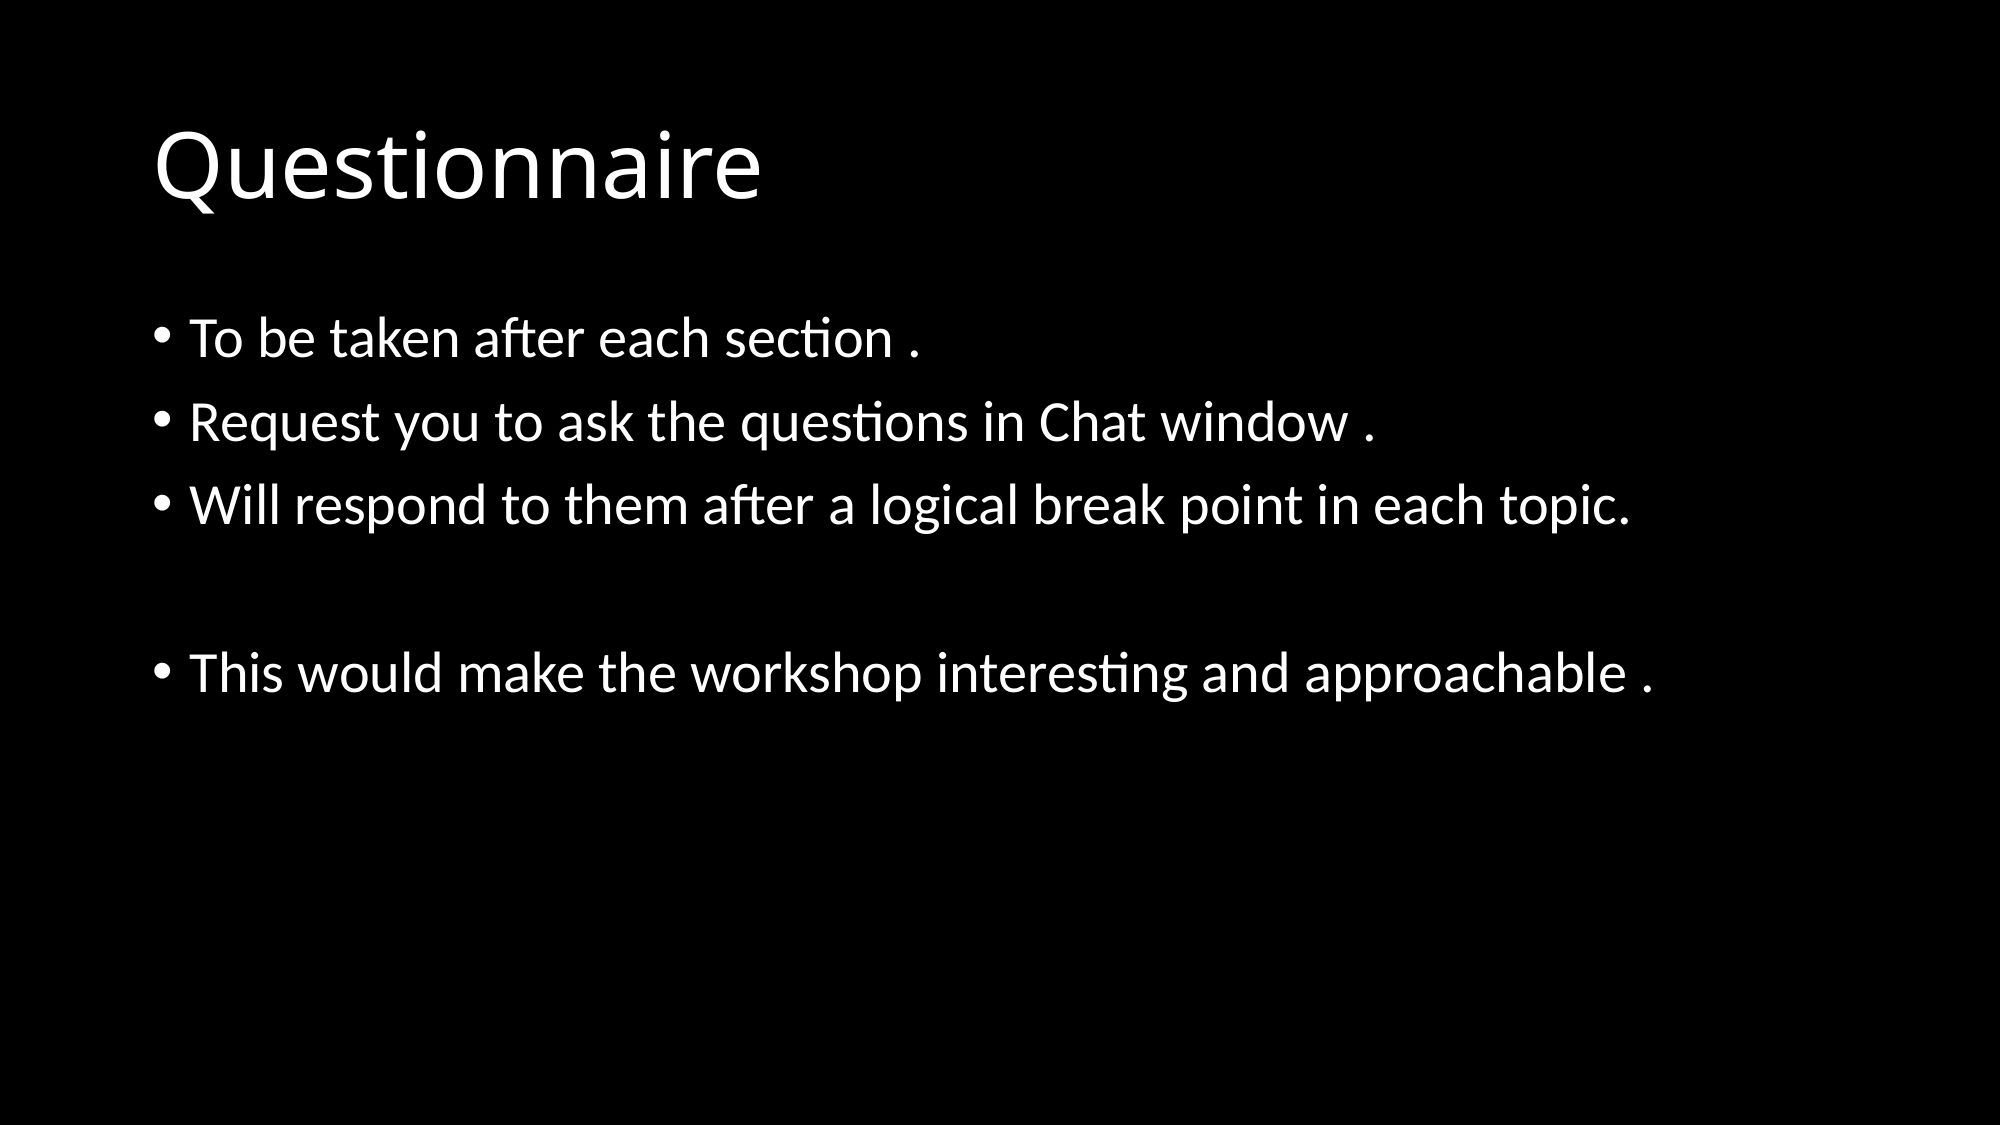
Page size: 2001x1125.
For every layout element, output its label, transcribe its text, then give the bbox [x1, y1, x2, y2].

list To be taken after each section . Request you to ask the questions in Chat window . Will respond to them after a logical break point in each topic. This would make the workshop interesting and approachable . [137, 299, 1863, 1014]
title Questionnaire [137, 59, 1863, 278]
